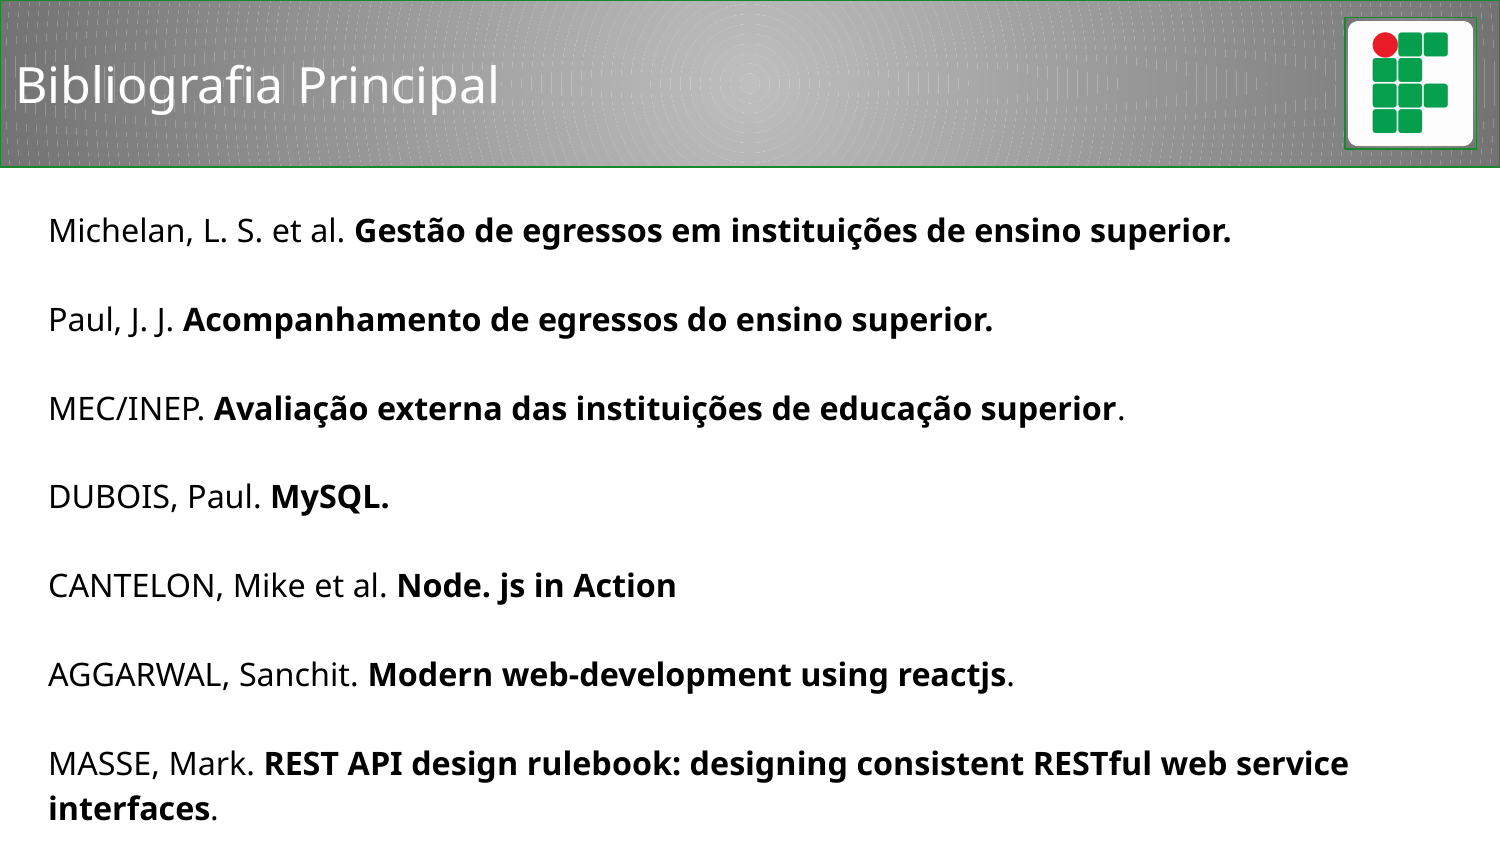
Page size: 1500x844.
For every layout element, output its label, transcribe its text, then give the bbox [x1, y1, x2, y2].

list Michelan, L. S. et al. Gestão de egressos em instituições de ensino superior. Paul, J. J. Acompanhamento de egressos do ensino superior. MEC/INEP. Avaliação externa das instituições de educação superior. DUBOIS, Paul. MySQL. CANTELON, Mike et al. Node. js in Action AGGARWAL, Sanchit. Modern web-development using reactjs. MASSE, Mark. REST API design rulebook: designing consistent RESTful web service interfaces. [15, 189, 1476, 844]
picture [1345, 18, 1476, 149]
text_box Bibliografia Principal [0, 0, 1500, 167]
